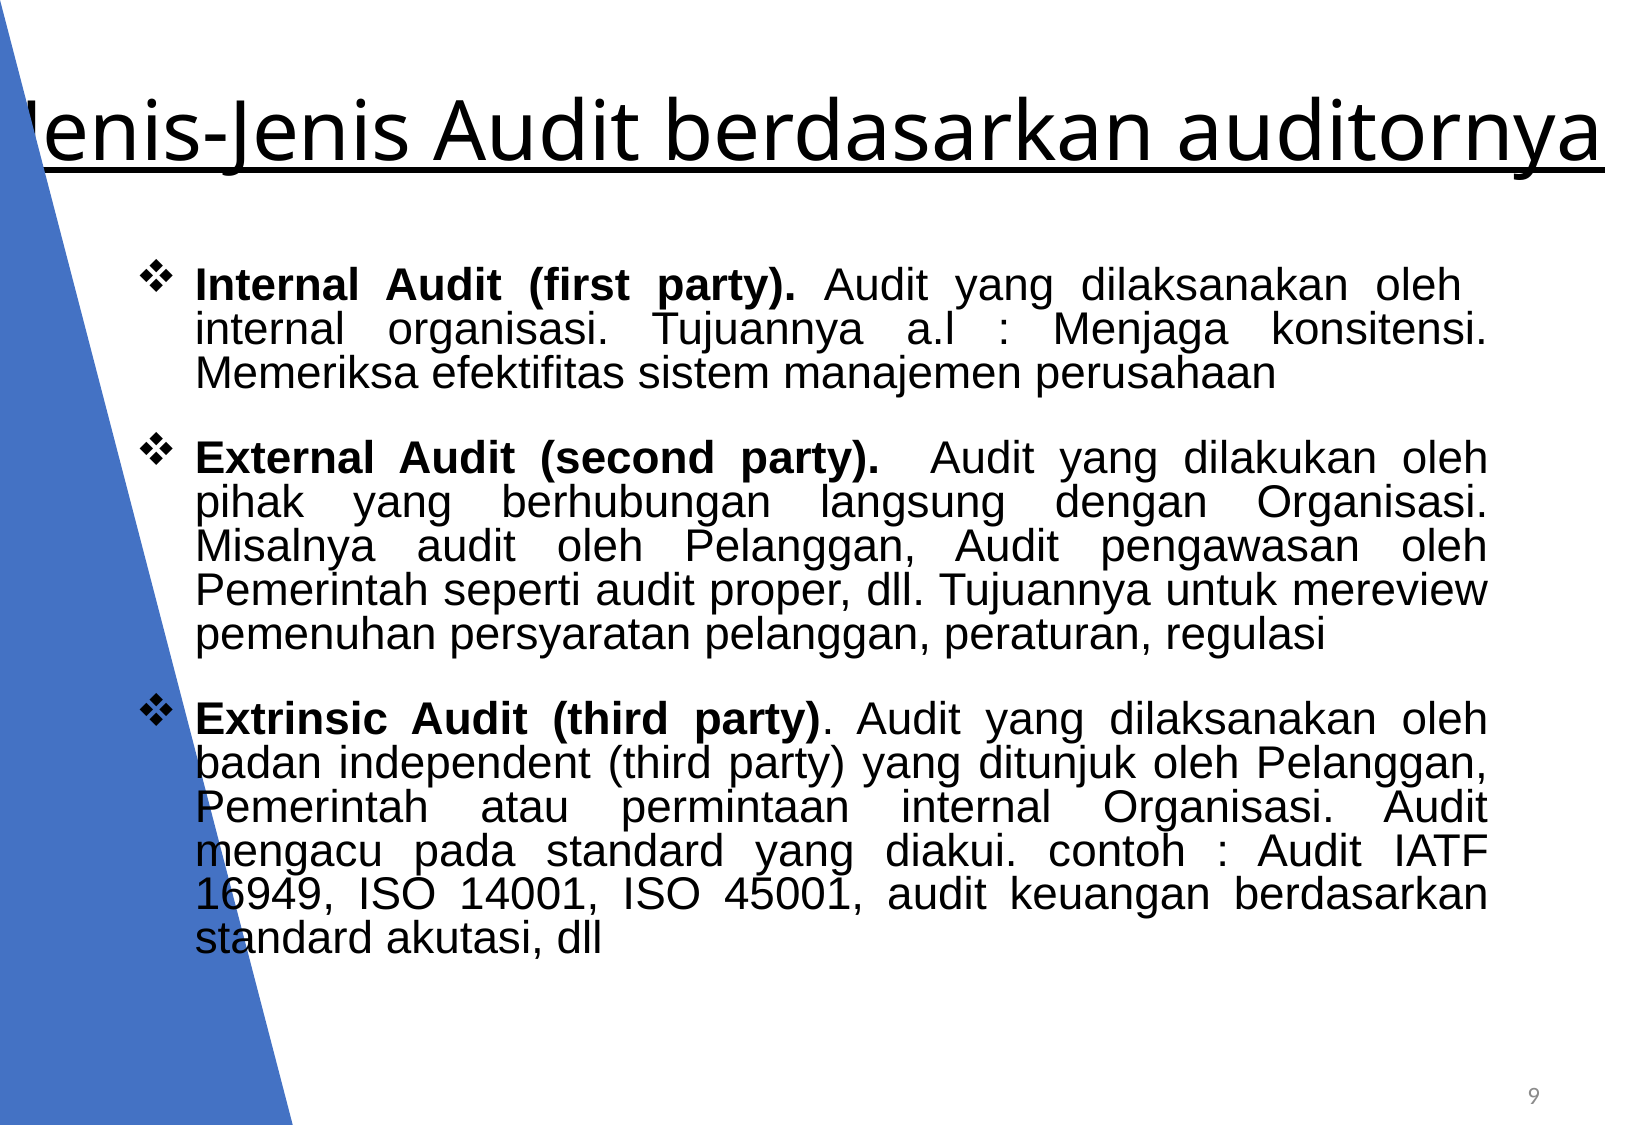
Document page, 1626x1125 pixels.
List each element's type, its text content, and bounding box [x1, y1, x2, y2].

slide_number 9 [1175, 1065, 1555, 1125]
text_box Internal Audit (first party). Audit yang dilaksanakan oleh internal organisasi. Tujuannya a.l : Menjaga konsitensi. Memeriksa efektifitas sistem manajemen perusahaan External Audit (second party). Audit yang dilakukan oleh pihak yang berhubungan langsung dengan Organisasi. Misalnya audit oleh Pelanggan, Audit pengawasan oleh Pemerintah seperti audit proper, dll. Tujuannya untuk mereview pemenuhan persyaratan pelanggan, peraturan, regulasi Extrinsic Audit (third party). Audit yang dilaksanakan oleh badan independent (third party) yang ditunjuk oleh Pelanggan, Pemerintah atau permintaan internal Organisasi. Audit mengacu pada standard yang diakui. contoh : Audit IATF 16949, ISO 14001, ISO 45001, audit keuangan berdasarkan standard akutasi, dll [121, 257, 1504, 1090]
title Jenis-Jenis Audit berdasarkan auditornya [14, 45, 1625, 223]
text_box [0, 0, 294, 1125]
